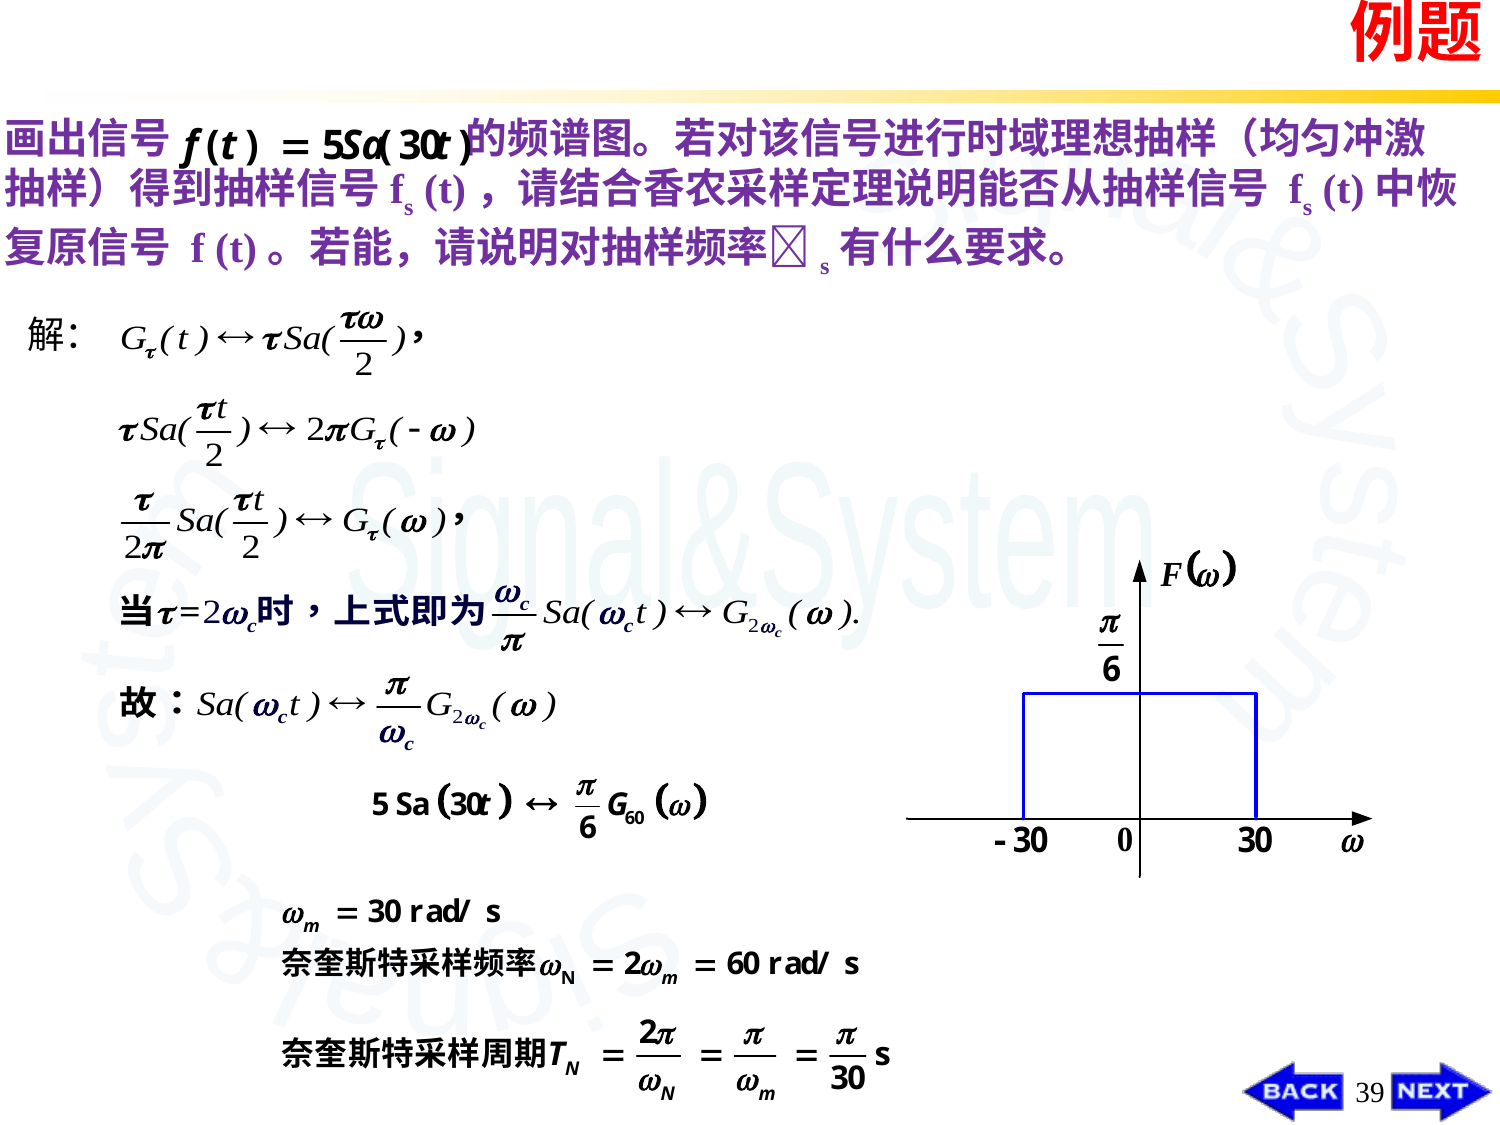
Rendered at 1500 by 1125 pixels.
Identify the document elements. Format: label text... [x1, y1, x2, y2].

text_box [368, 759, 709, 847]
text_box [114, 295, 865, 759]
text_box 解： [12, 303, 109, 364]
picture [1235, 1059, 1353, 1125]
text_box 39 [1340, 1066, 1429, 1125]
picture [1382, 1062, 1500, 1125]
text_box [179, 118, 480, 170]
text_box 画出信号 的频谱图。若对该信号进行时域理想抽样（均匀冲激抽样）得到抽样信号fs (t)，请结合香农采样定理说明能否从抽样信号 fs (t)中恢复原信号 f (t)。若能，请说明对抽样频率s有什么要求。 [0, 104, 1481, 287]
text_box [277, 888, 865, 991]
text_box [277, 1007, 896, 1107]
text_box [892, 515, 1385, 890]
text_box 例题 [505, 1, 1499, 87]
